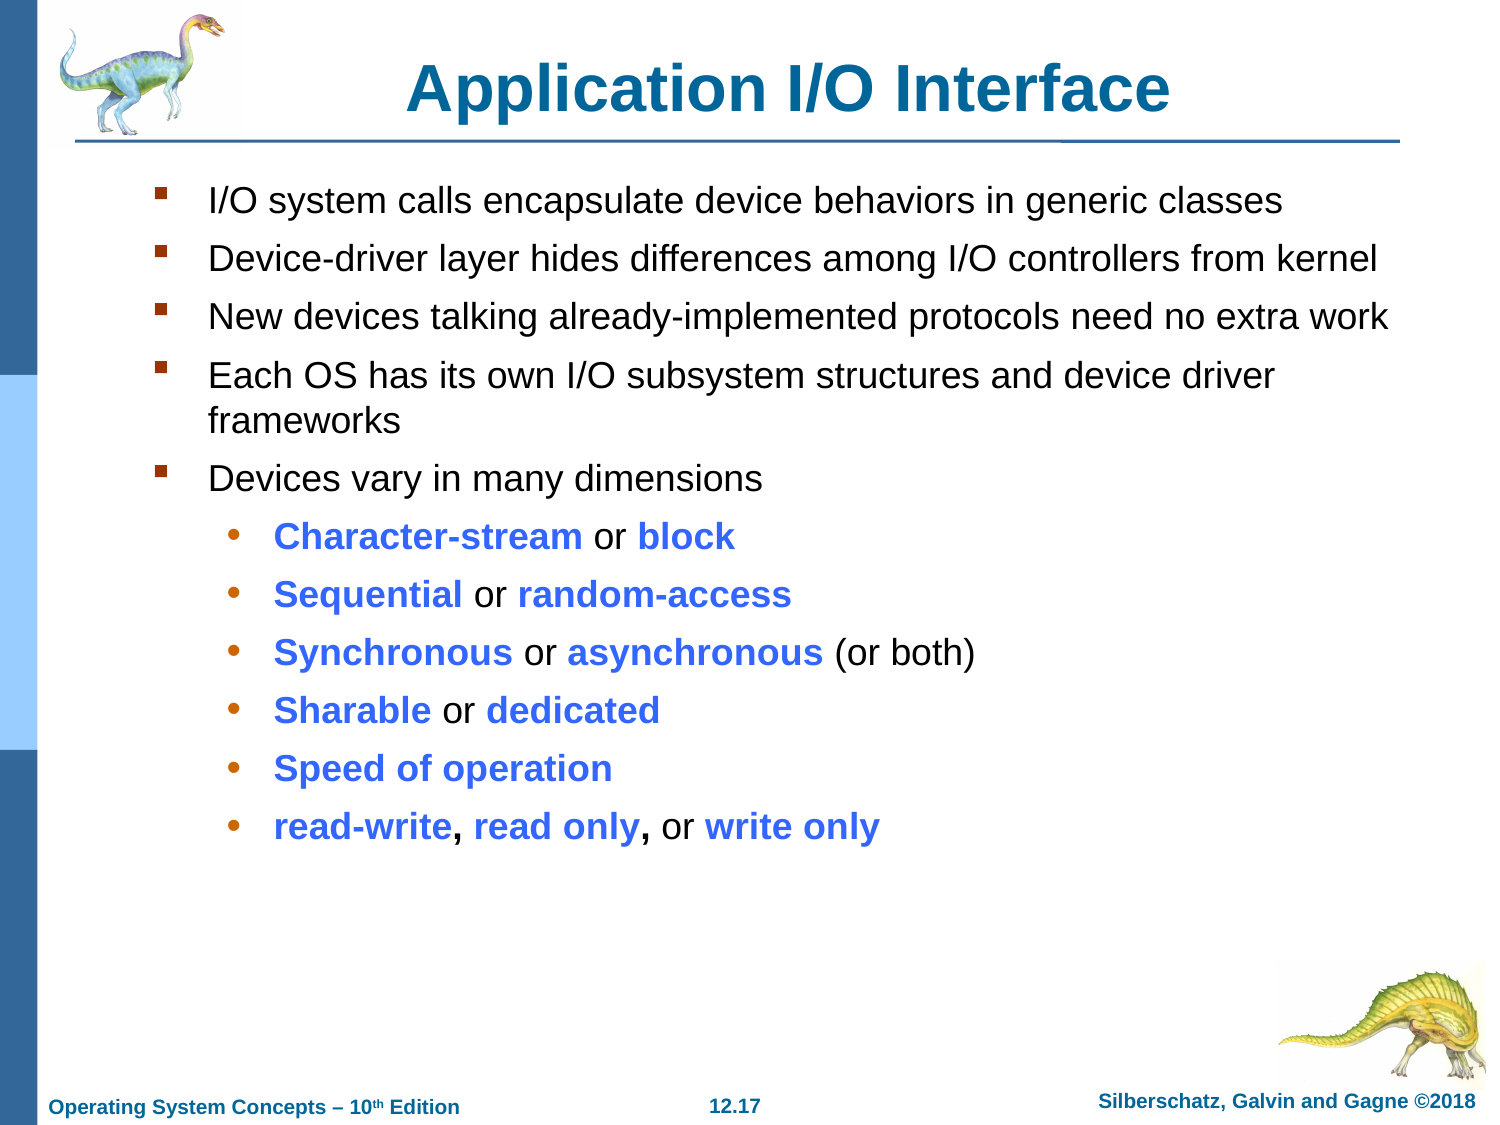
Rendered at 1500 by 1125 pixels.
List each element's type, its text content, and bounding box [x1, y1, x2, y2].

picture [46, 0, 243, 149]
list I/O system calls encapsulate device behaviors in generic classes Device-driver layer hides differences among I/O controllers from kernel New devices talking already-implemented protocols need no extra work Each OS has its own I/O subsystem structures and device driver frameworks Devices vary in many dimensions Character-stream or block Sequential or random-access Synchronous or asynchronous (or both) Sharable or dedicated Speed of operation read-write, read only, or write only [136, 168, 1406, 912]
title Application I/O Interface [153, 37, 1425, 133]
picture [1275, 959, 1486, 1090]
